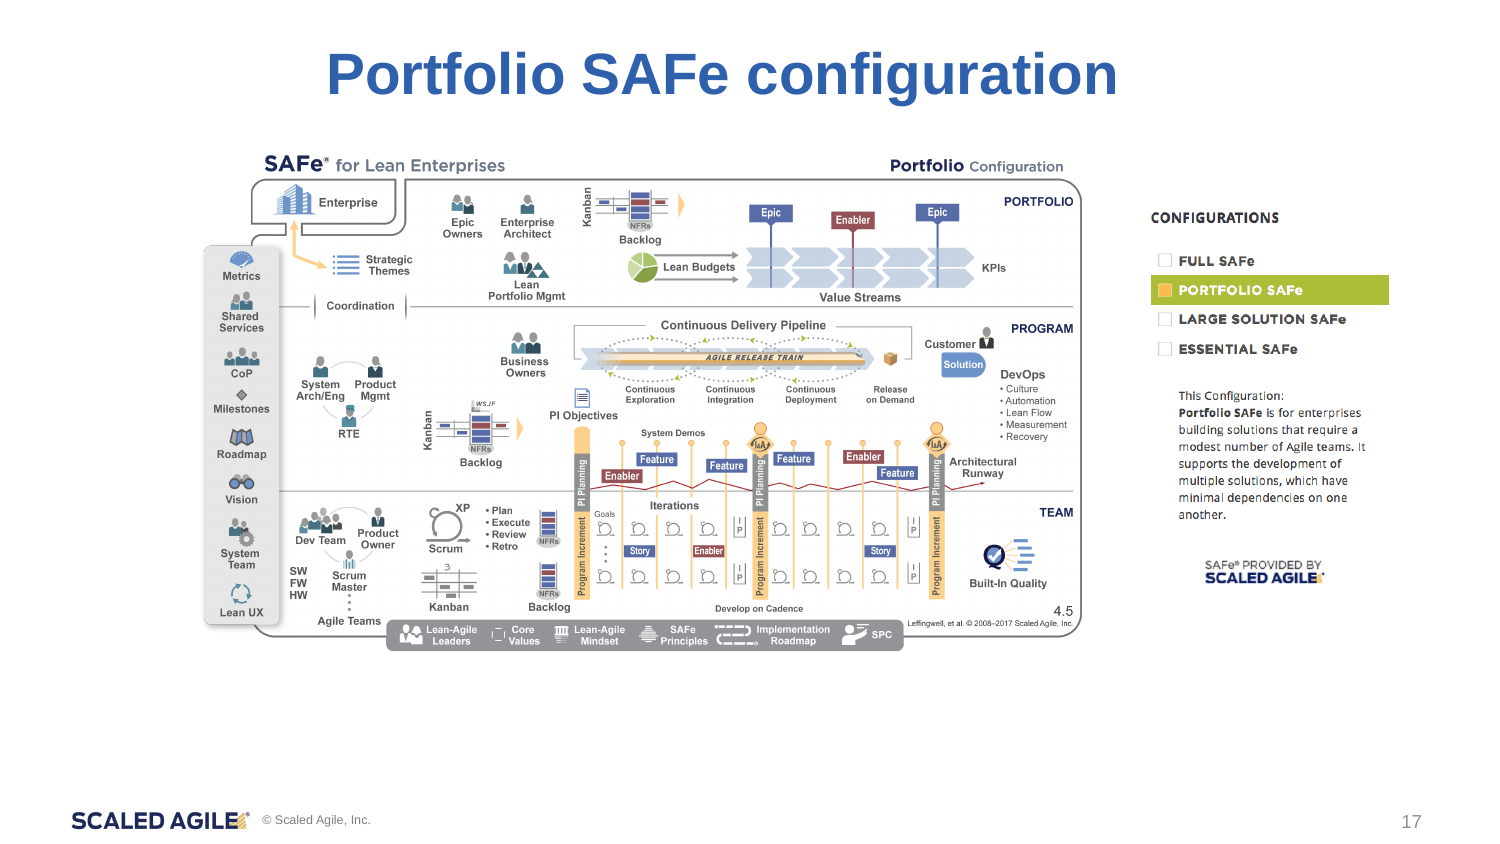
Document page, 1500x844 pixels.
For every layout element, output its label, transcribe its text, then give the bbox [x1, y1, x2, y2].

picture [196, 149, 1090, 659]
text_box Portfolio SAFe configuration [0, 36, 1473, 86]
picture [1145, 203, 1402, 609]
picture [69, 809, 254, 831]
